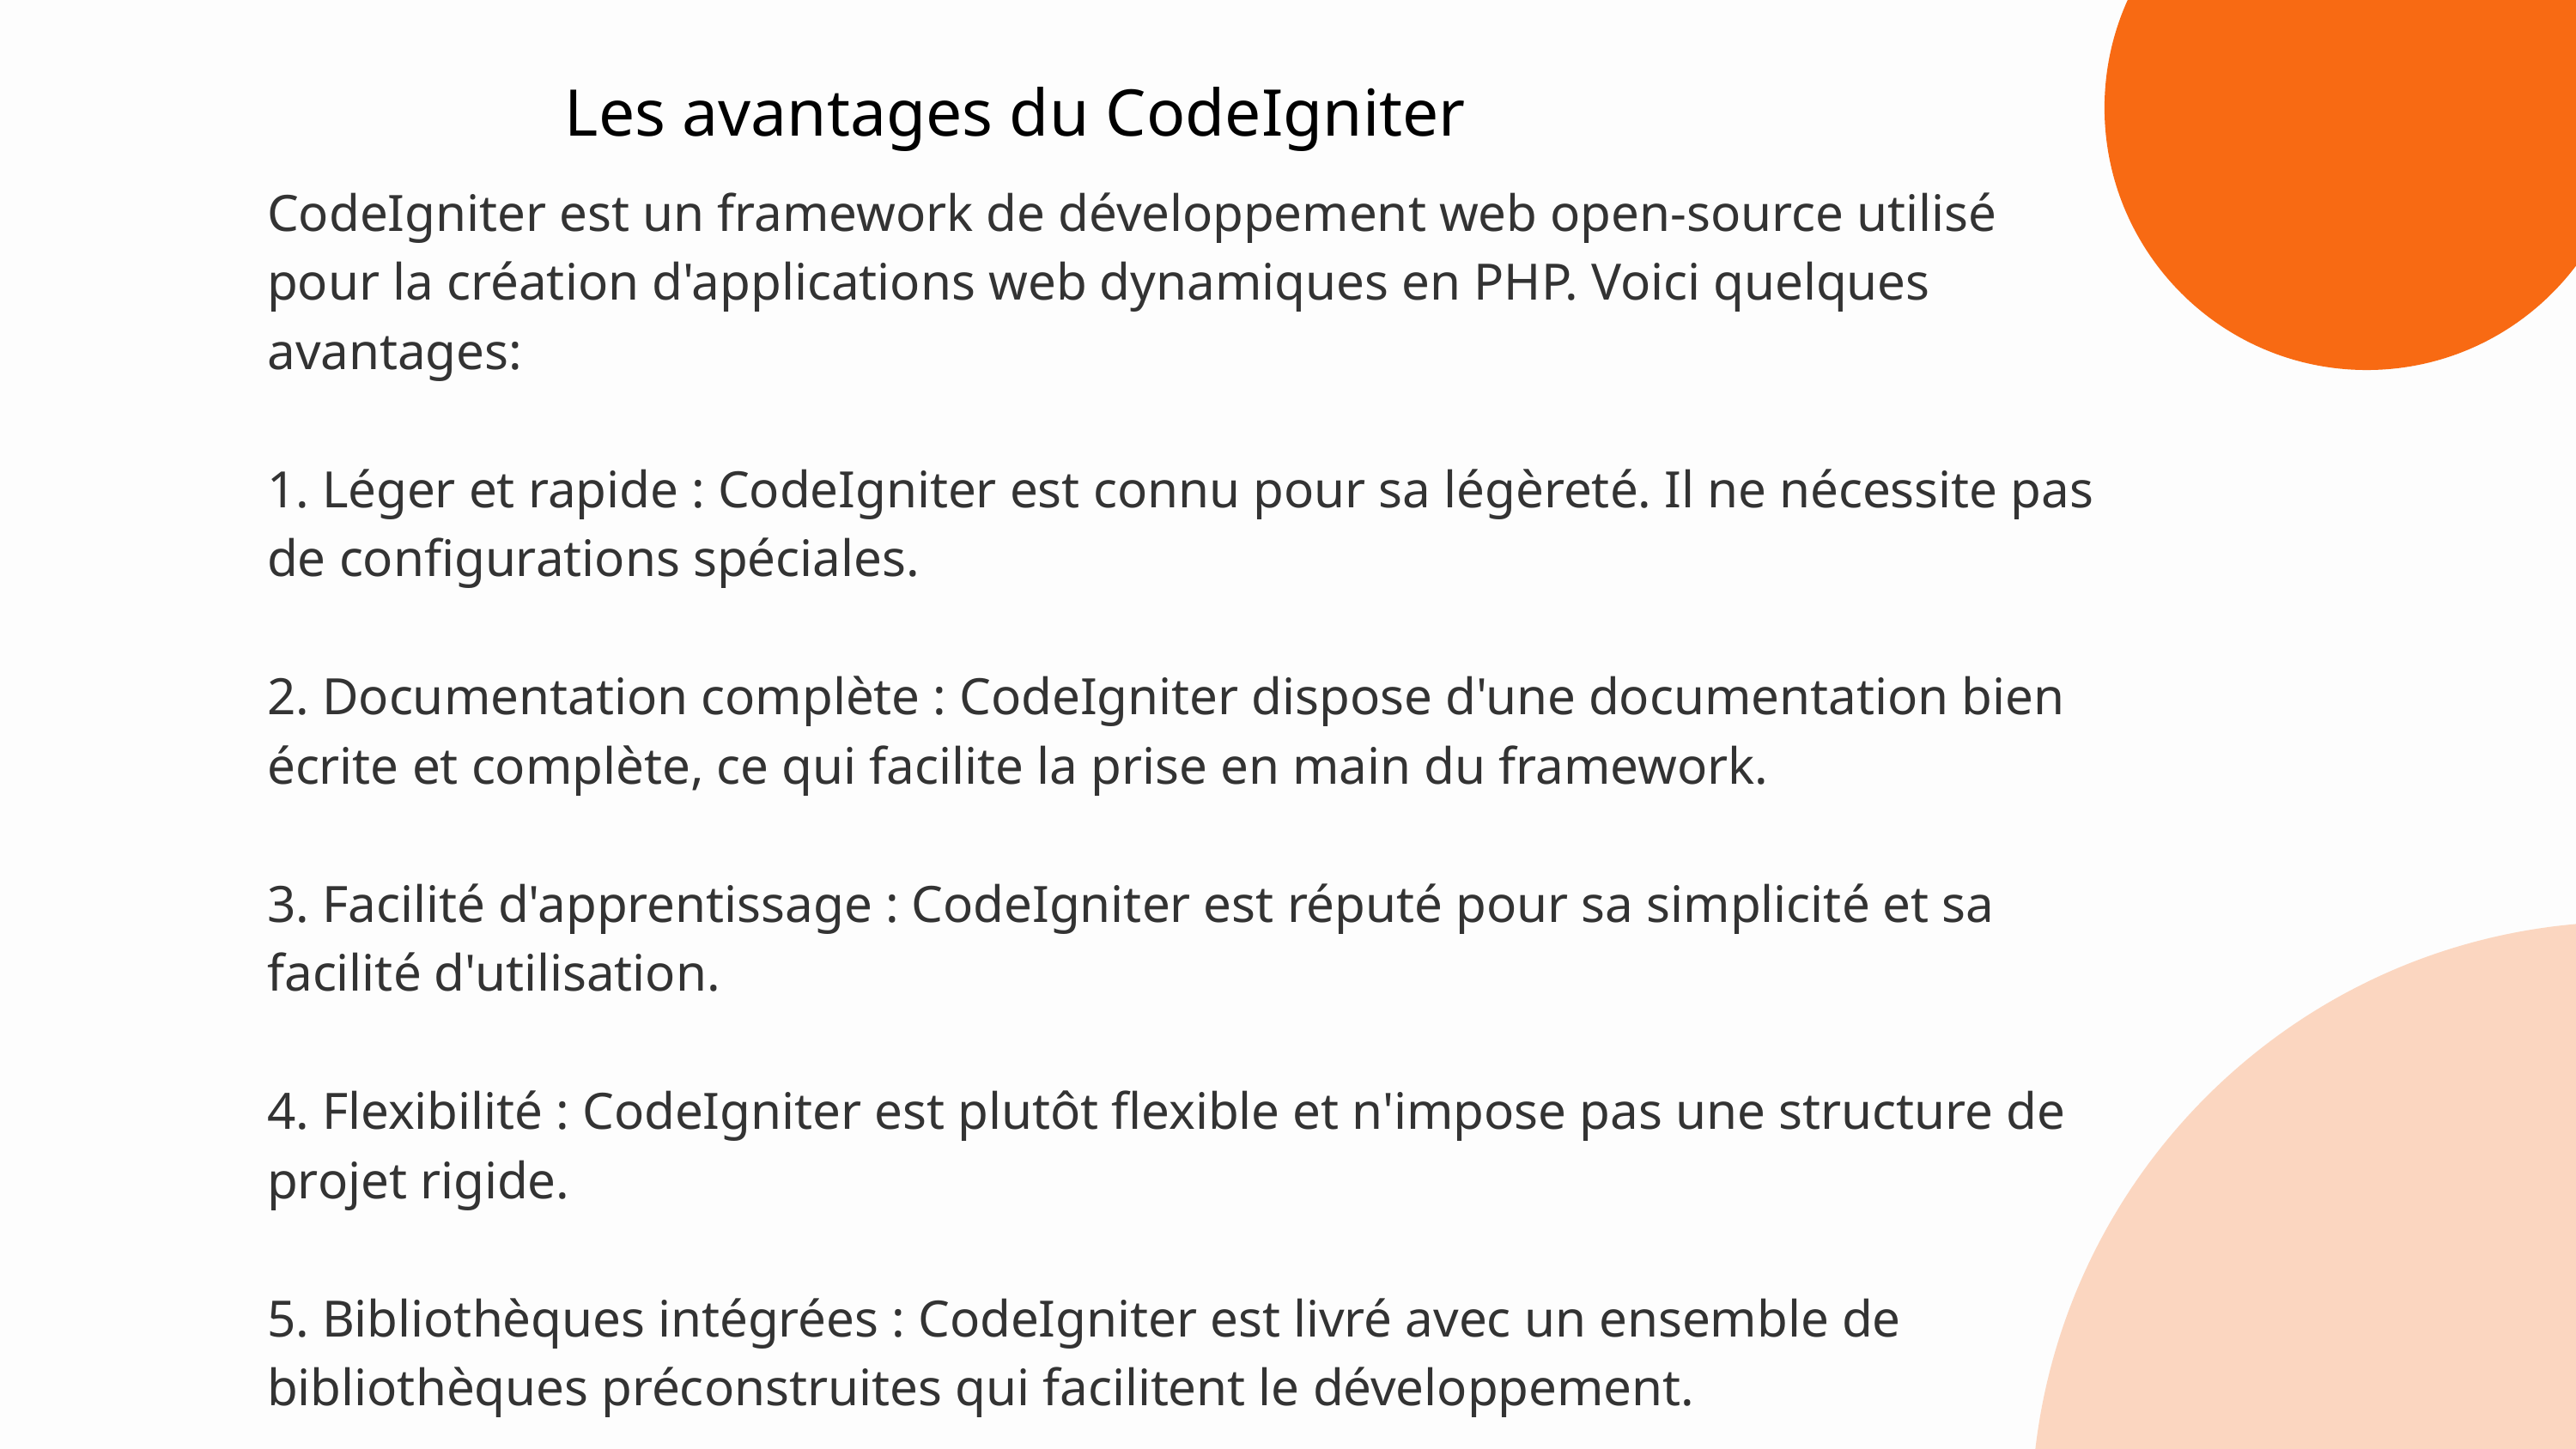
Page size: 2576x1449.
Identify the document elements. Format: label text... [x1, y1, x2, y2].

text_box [2031, 921, 2576, 1449]
text_box Les avantages du CodeIgniter [564, 59, 2012, 149]
text_box CodeIgniter est un framework de développement web open-source utilisé pour la création d'applications web dynamiques en PHP. Voici quelques avantages: 1. Léger et rapide : CodeIgniter est connu pour sa légèreté. Il ne nécessite pas de configurations spéciales. 2. Documentation complète : CodeIgniter dispose d'une documentation bien écrite et complète, ce qui facilite la prise en main du framework. 3. Facilité d'apprentissage : CodeIgniter est réputé pour sa simplicité et sa facilité d'utilisation. 4. Flexibilité : CodeIgniter est plutôt flexible et n'impose pas une structure de projet rigide. 5. Bibliothèques intégrées : CodeIgniter est livré avec un ensemble de bibliothèques préconstruites qui facilitent le développement. [267, 172, 2105, 1416]
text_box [2104, 0, 2576, 371]
